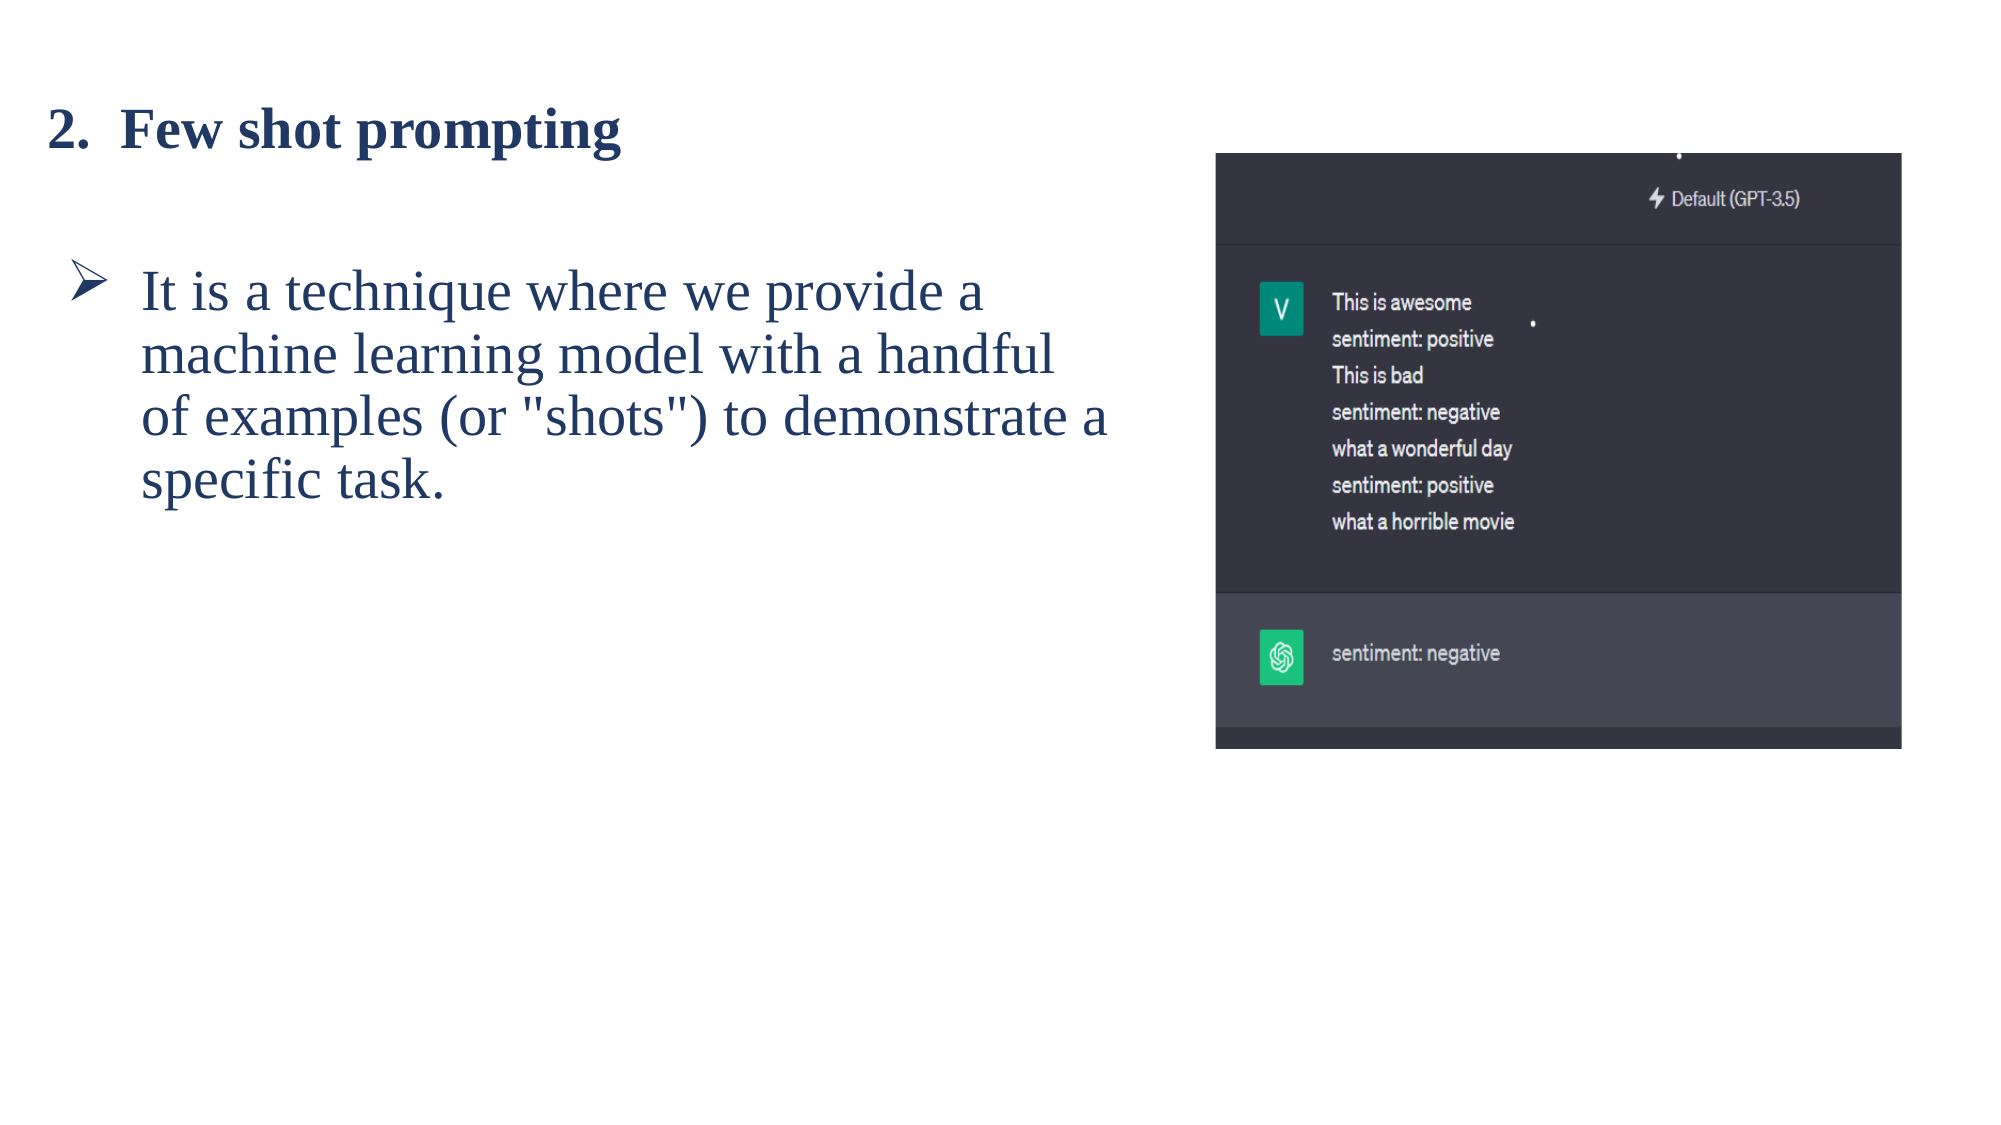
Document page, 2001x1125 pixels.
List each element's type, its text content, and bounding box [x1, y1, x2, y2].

picture [1215, 152, 1902, 750]
text_box 2. Few shot prompting It is a technique where we provide a machine learning model with a handful of examples (or "shots") to demonstrate a specific task. [32, 90, 1126, 1066]
